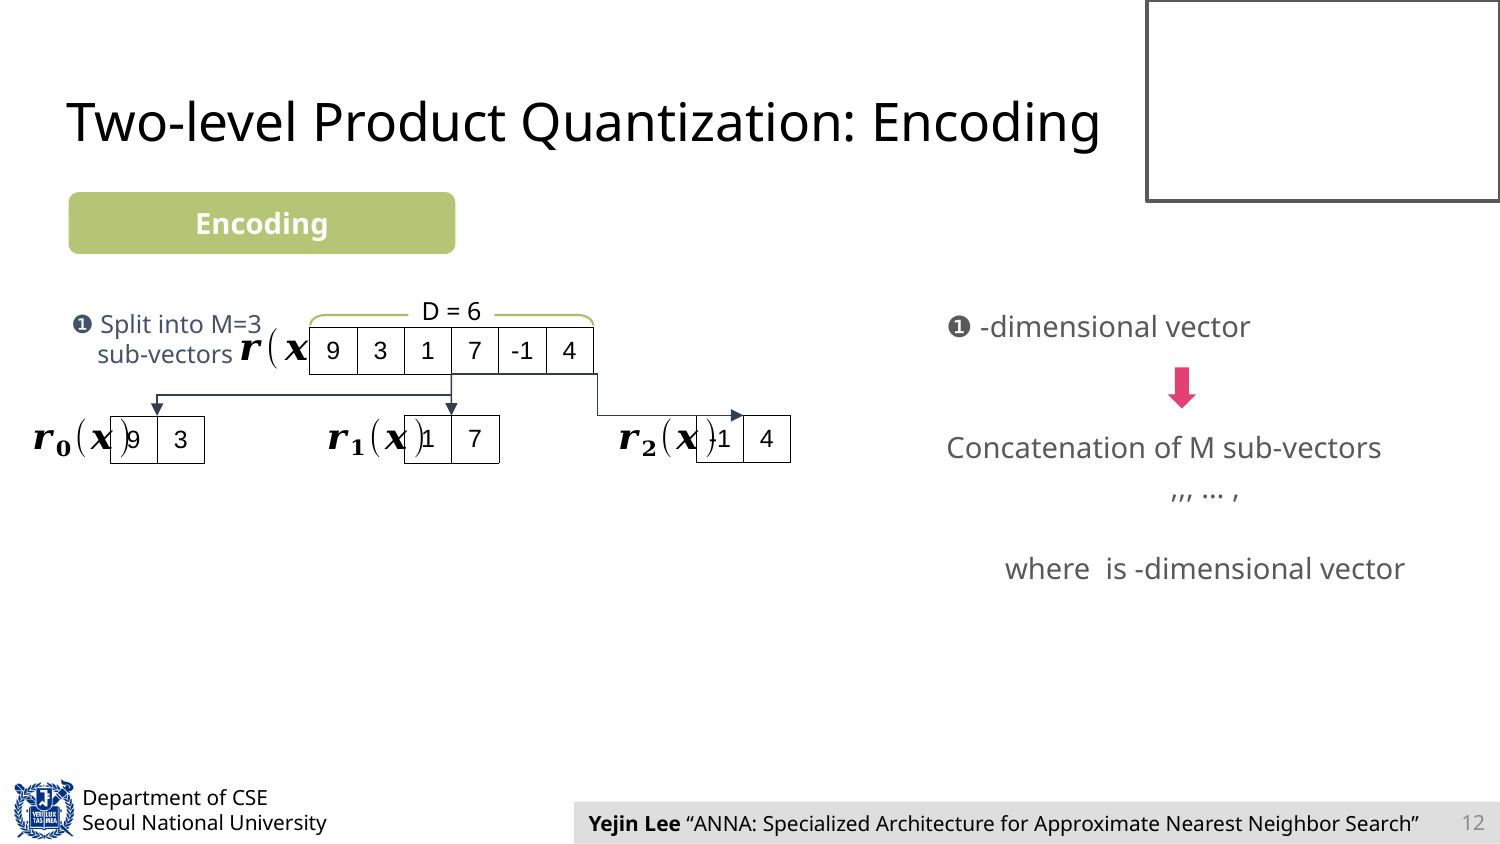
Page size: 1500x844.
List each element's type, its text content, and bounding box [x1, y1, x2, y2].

title Two-level Product Quantization: Encoding [51, 72, 1449, 167]
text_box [576, 248, 619, 541]
text_box Encoding [66, 190, 458, 257]
table_header 3 [358, 328, 404, 374]
table_header 9 [111, 417, 157, 463]
picture [13, 778, 75, 840]
table_header 4 [547, 328, 571, 373]
table_header 3 [158, 417, 204, 463]
text_box D = 6 [408, 295, 495, 326]
table_header 7 [452, 328, 498, 373]
table_header -1 [499, 328, 546, 373]
text_box [1165, 365, 1198, 411]
table_header 1 [405, 416, 451, 463]
text_box ❶ Split into M=3 sub-vectors [71, 308, 278, 344]
table_header 9 [330, 328, 357, 374]
text_box [330, 315, 408, 326]
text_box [283, 247, 326, 543]
table_header 4 [744, 416, 790, 462]
table_header 1 [405, 328, 451, 374]
slide_number 12 [1415, 803, 1500, 844]
text_box [495, 315, 571, 326]
table_header 7 [452, 416, 499, 463]
table_header -1 [697, 416, 743, 462]
